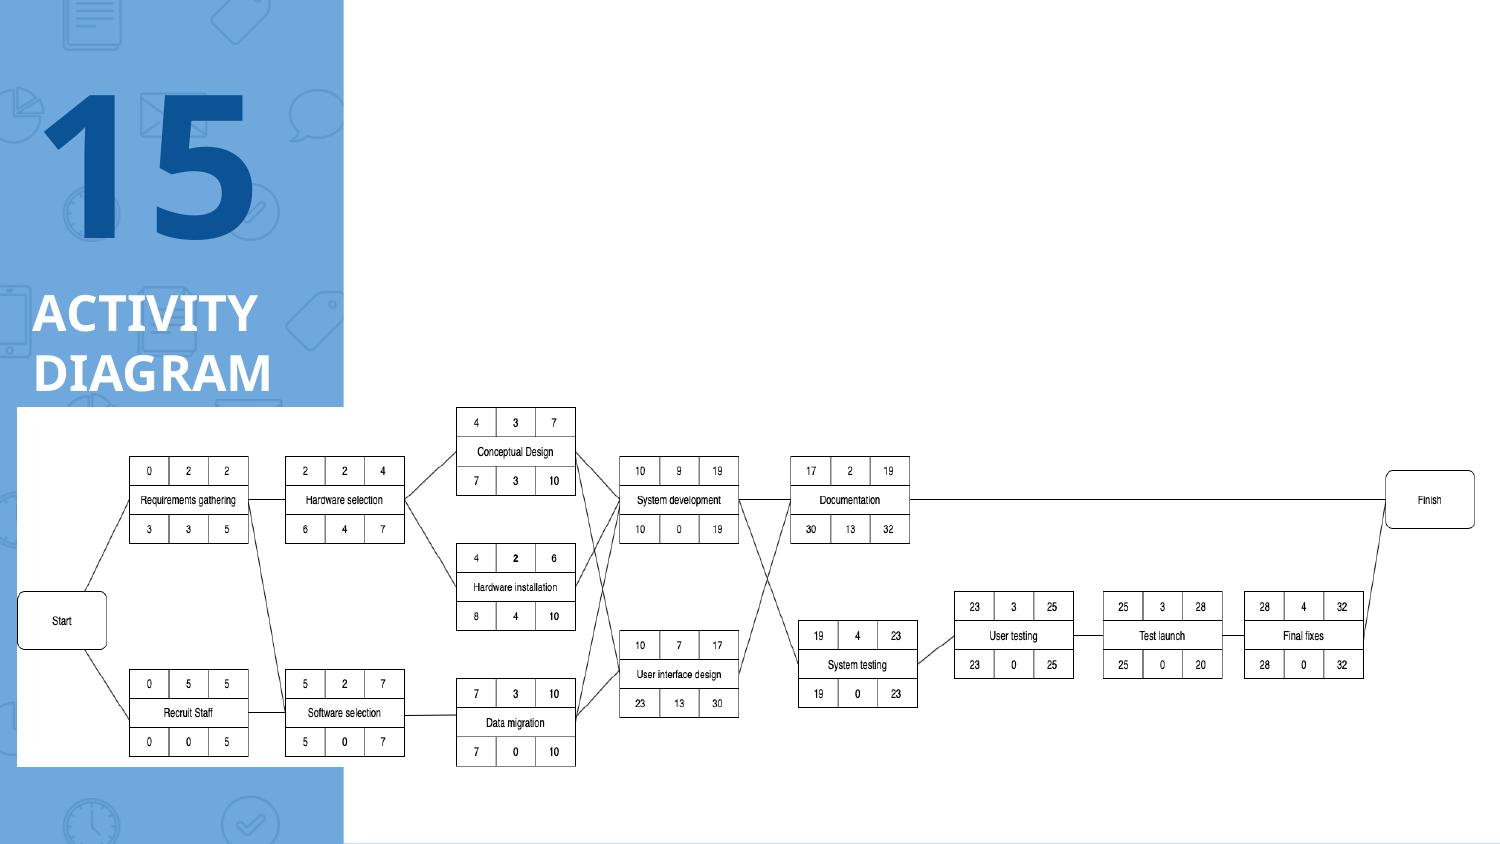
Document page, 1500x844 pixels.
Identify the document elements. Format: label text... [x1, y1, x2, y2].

title ACTIVITY DIAGRAM [17, 266, 327, 406]
picture [17, 407, 1476, 767]
slide_number ‹#› [17, 23, 315, 230]
